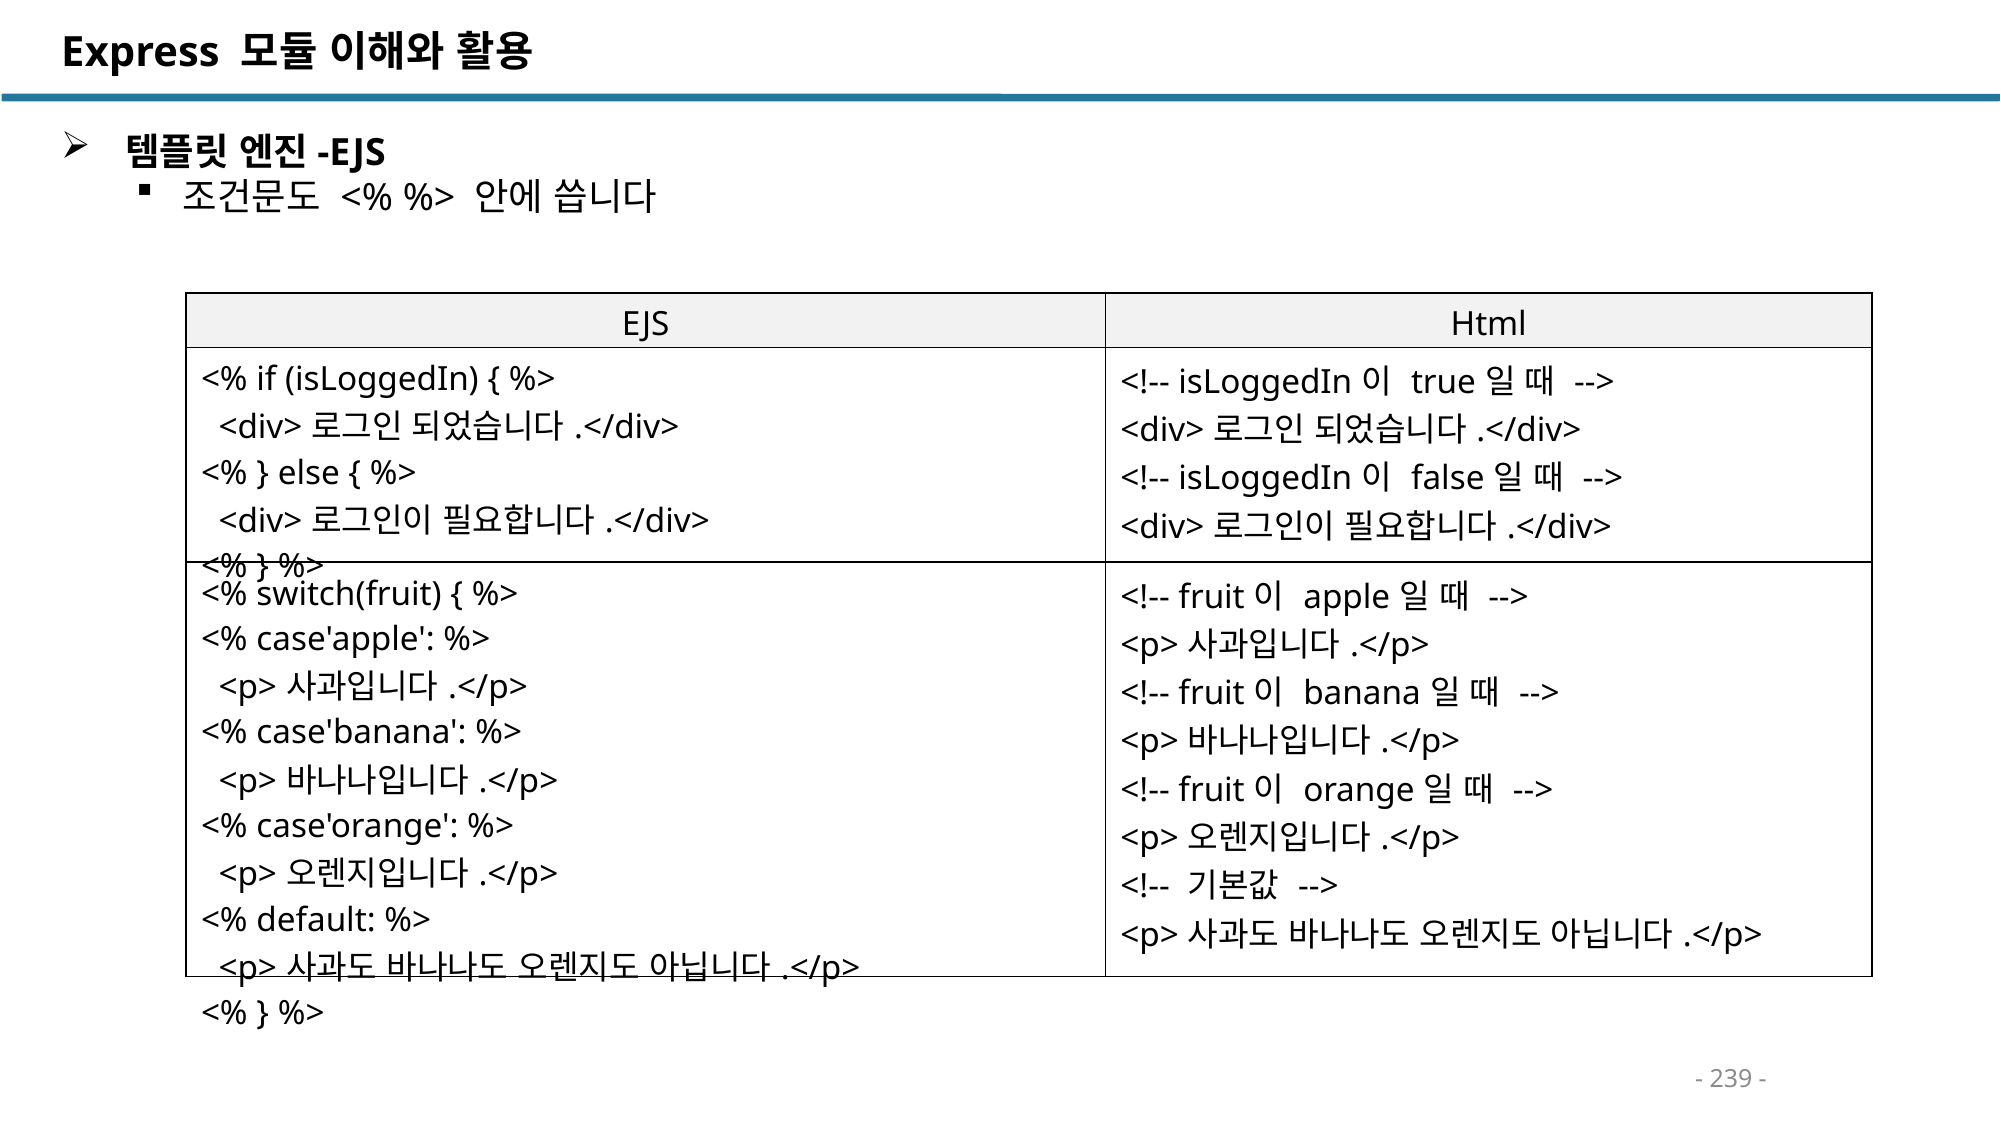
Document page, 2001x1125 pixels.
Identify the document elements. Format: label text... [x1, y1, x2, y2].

table_cell <% if (isLoggedIn) { %> <div>로그인 되었습니다.</div> <% } else { %> <div>로그인이 필요합니다.</div> <% } %> [187, 348, 1105, 561]
table_cell <% switch(fruit) { %> <% case'apple': %> <p>사과입니다.</p> <% case'banana': %> <p>바나나입니다.</p> <% case'orange': %> <p>오렌지입니다.</p> <% default: %> <p>사과도 바나나도 오렌지도 아닙니다.</p> <% } %> [187, 563, 1105, 976]
table_header EJS [187, 294, 1105, 347]
text_box Express 모듈 이해와 활용 [46, 23, 1232, 95]
text_box 템플릿 엔진-EJS 조건문도 <% %> 안에 씁니다 [46, 120, 1924, 225]
table_header Html [1106, 294, 1871, 347]
table_cell <!-- isLoggedIn이 true일 때 --> <div>로그인 되었습니다.</div> <!-- isLoggedIn이 false일 때 --> <div>로그인이 필요합니다.</div> [1106, 348, 1871, 561]
slide_number - 239 - [1500, 1061, 1968, 1097]
table_cell <!-- fruit이 apple일 때 --> <p>사과입니다.</p> <!-- fruit이 banana일 때 --> <p>바나나입니다.</p> <!-- fruit이 orange일 때 --> <p>오렌지입니다.</p> <!-- 기본값 --> <p>사과도 바나나도 오렌지도 아닙니다.</p> [1106, 563, 1871, 976]
